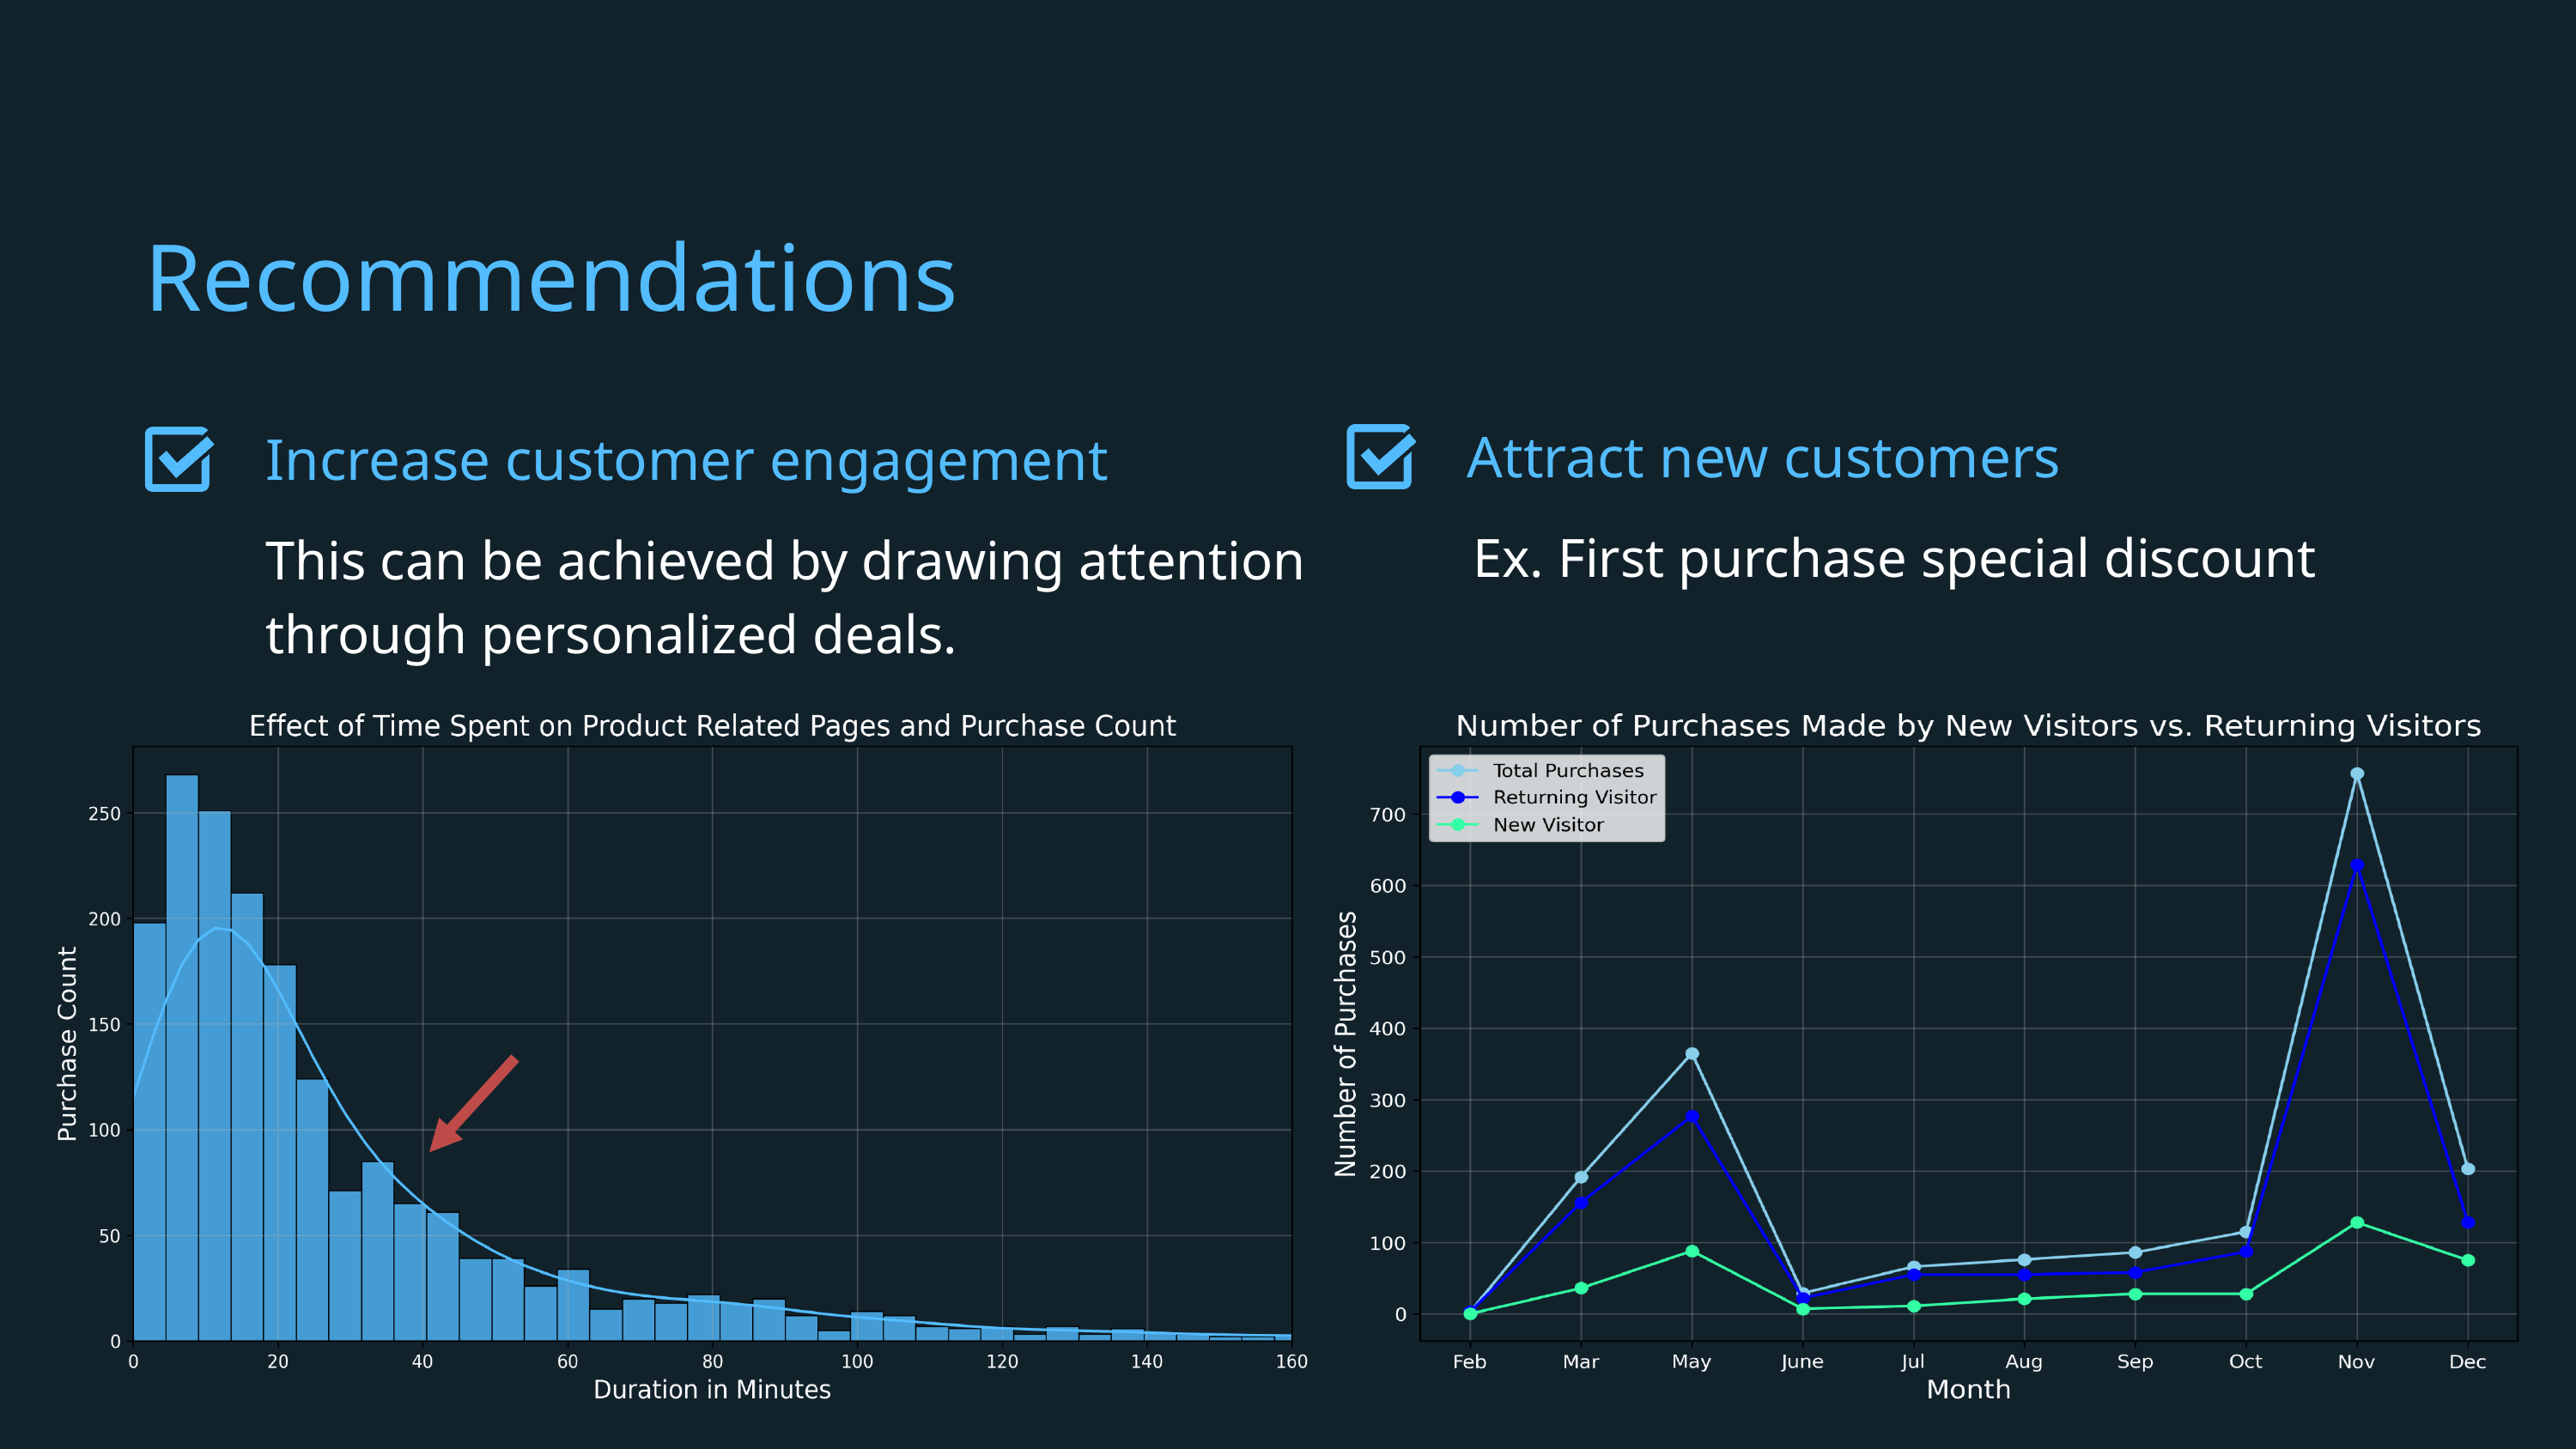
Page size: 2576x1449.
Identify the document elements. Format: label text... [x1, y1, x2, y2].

picture [45, 700, 2531, 1416]
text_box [428, 1058, 516, 1153]
text_box [1346, 424, 1417, 489]
text_box Attract new customers [1467, 409, 2576, 489]
text_box Ex. First purchase special discount [1472, 513, 2533, 588]
text_box This can be achieved by drawing attention through personalized deals. [265, 516, 1365, 664]
text_box Increase customer engagement [265, 412, 1675, 492]
text_box Recommendations [144, 200, 2287, 330]
text_box [144, 427, 215, 492]
